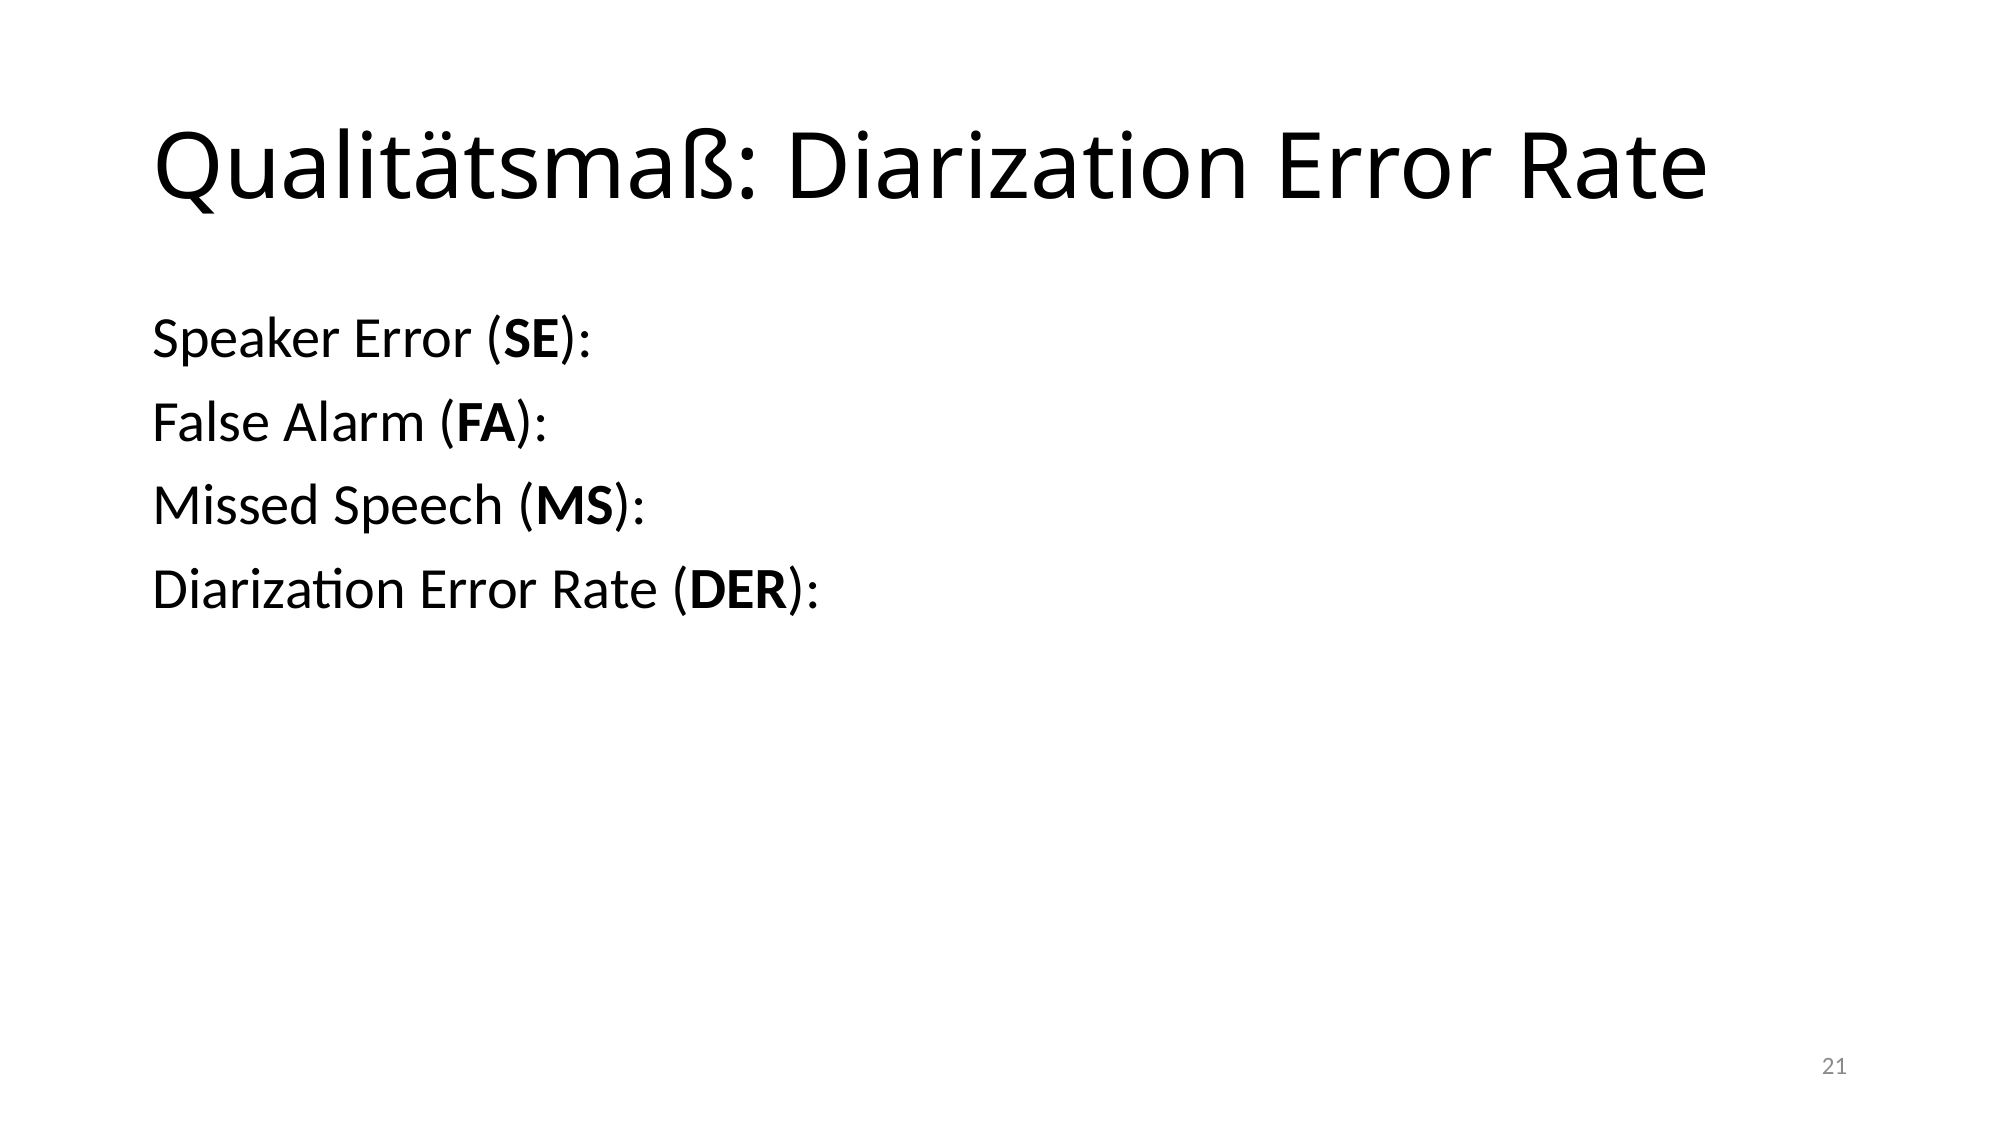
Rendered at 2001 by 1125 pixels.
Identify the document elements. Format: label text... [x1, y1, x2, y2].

title Qualitätsmaß: Diarization Error Rate [137, 59, 1863, 278]
slide_number 21 [1412, 1035, 1863, 1096]
